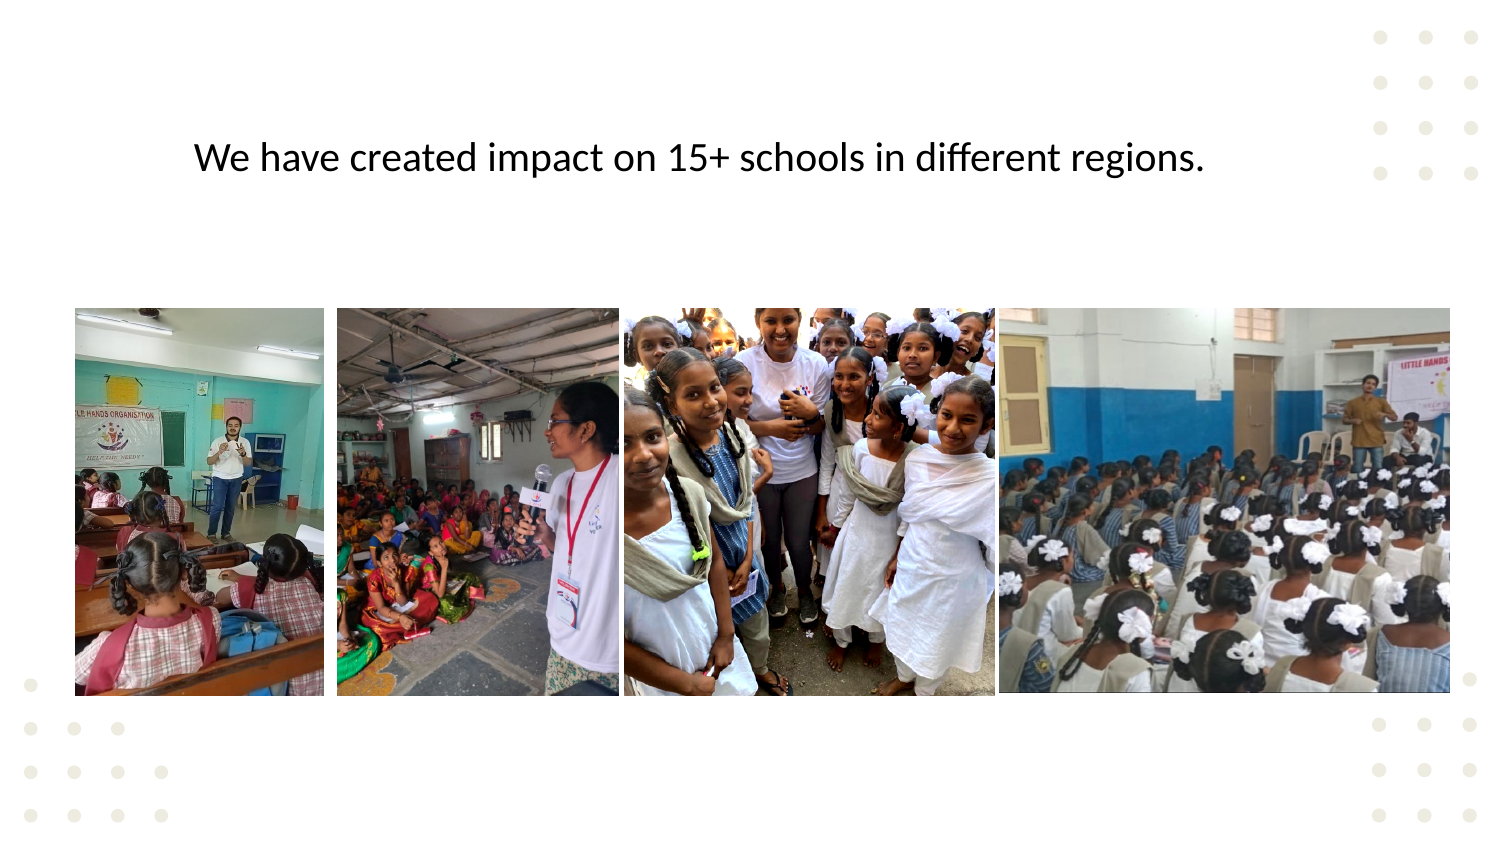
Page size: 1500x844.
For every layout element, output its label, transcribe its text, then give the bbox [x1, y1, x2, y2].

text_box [1371, 672, 1478, 823]
picture [999, 308, 1451, 694]
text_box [23, 678, 169, 823]
title We have created impact on 15+ schools in different regions. [24, 84, 1375, 225]
picture [337, 308, 619, 697]
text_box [1373, 30, 1479, 181]
picture [624, 308, 995, 697]
picture [74, 308, 324, 697]
